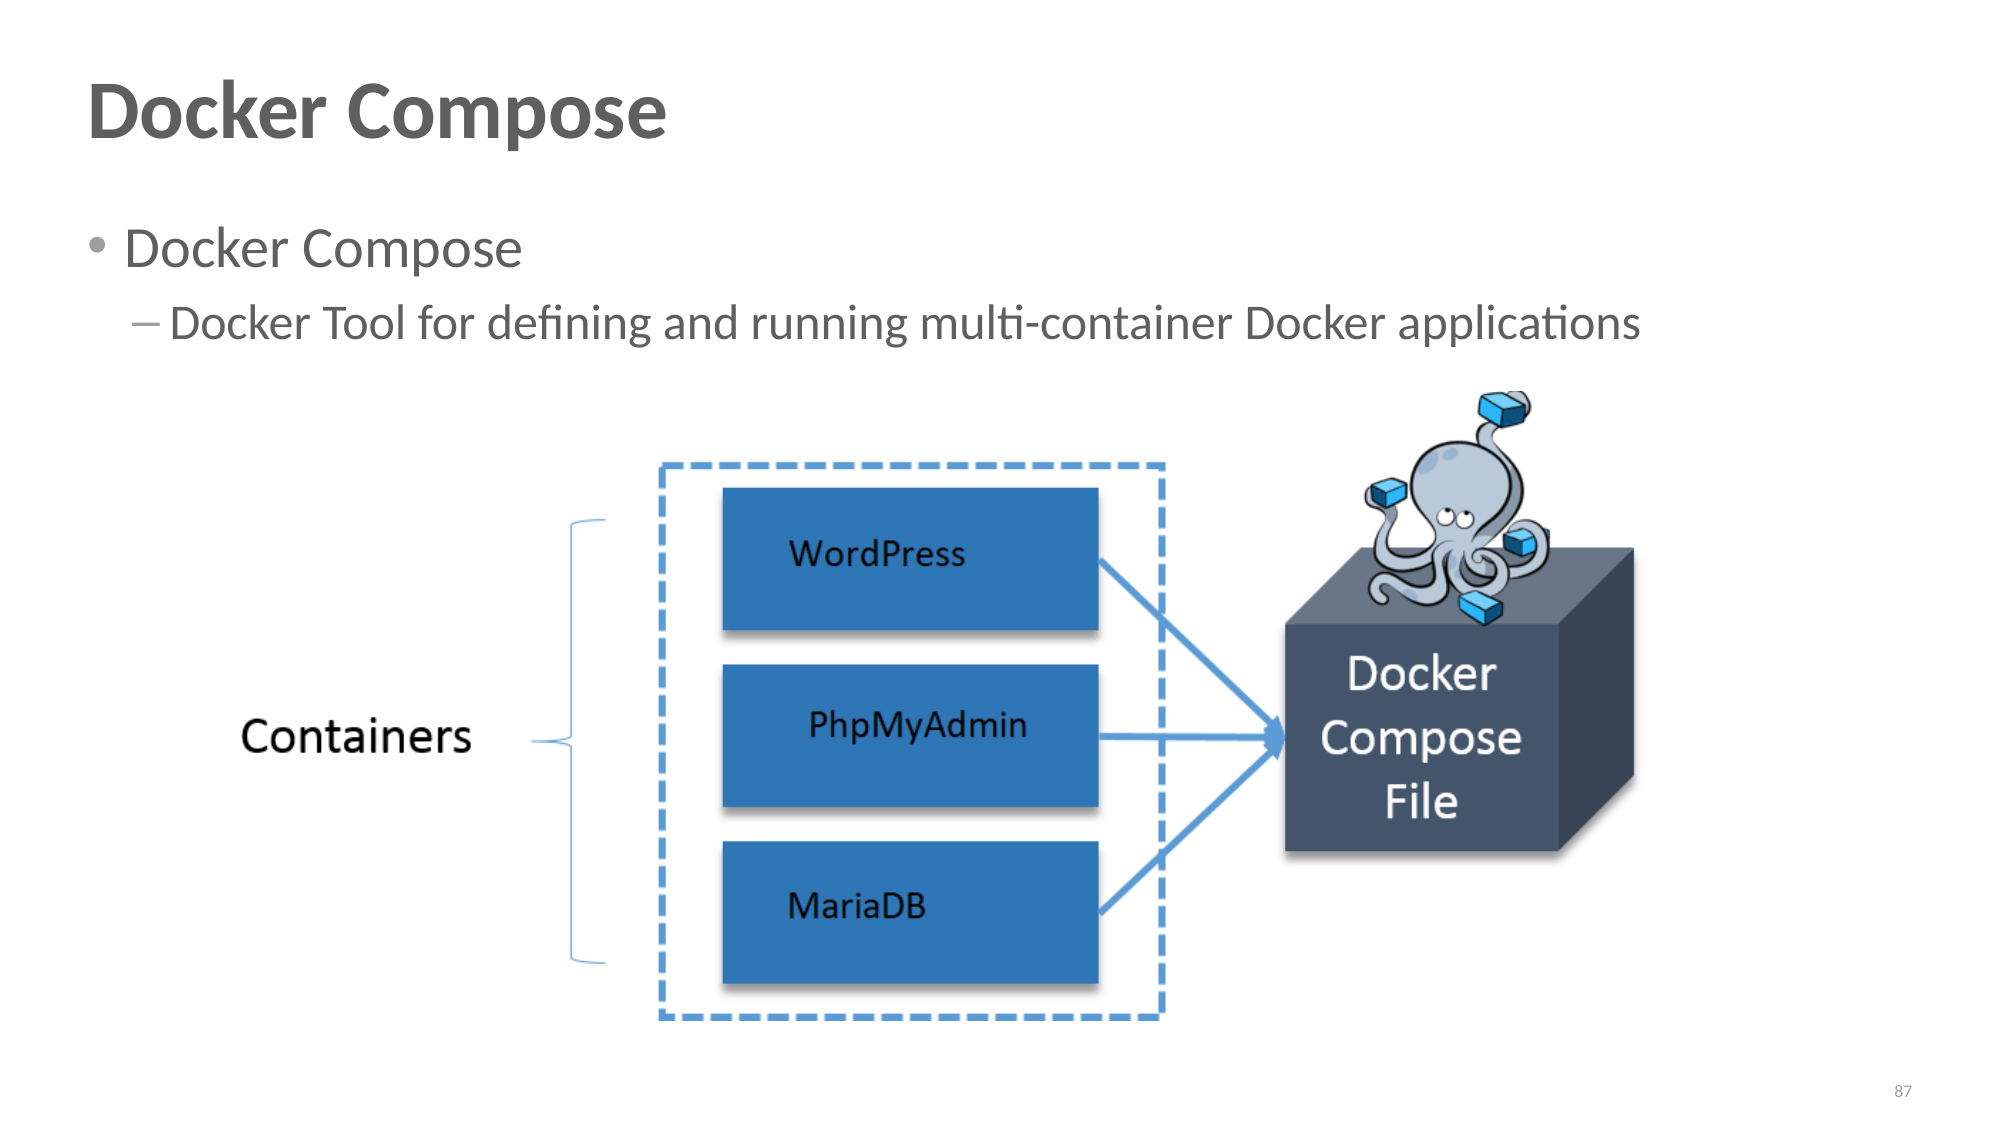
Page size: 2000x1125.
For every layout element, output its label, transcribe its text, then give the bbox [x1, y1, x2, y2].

list Docker Compose Docker Tool for defining and running multi-container Docker applications [87, 216, 1723, 403]
picture [208, 391, 1647, 1021]
title Docker Compose [87, 9, 1913, 155]
slide_number 87 [1849, 1075, 1913, 1106]
